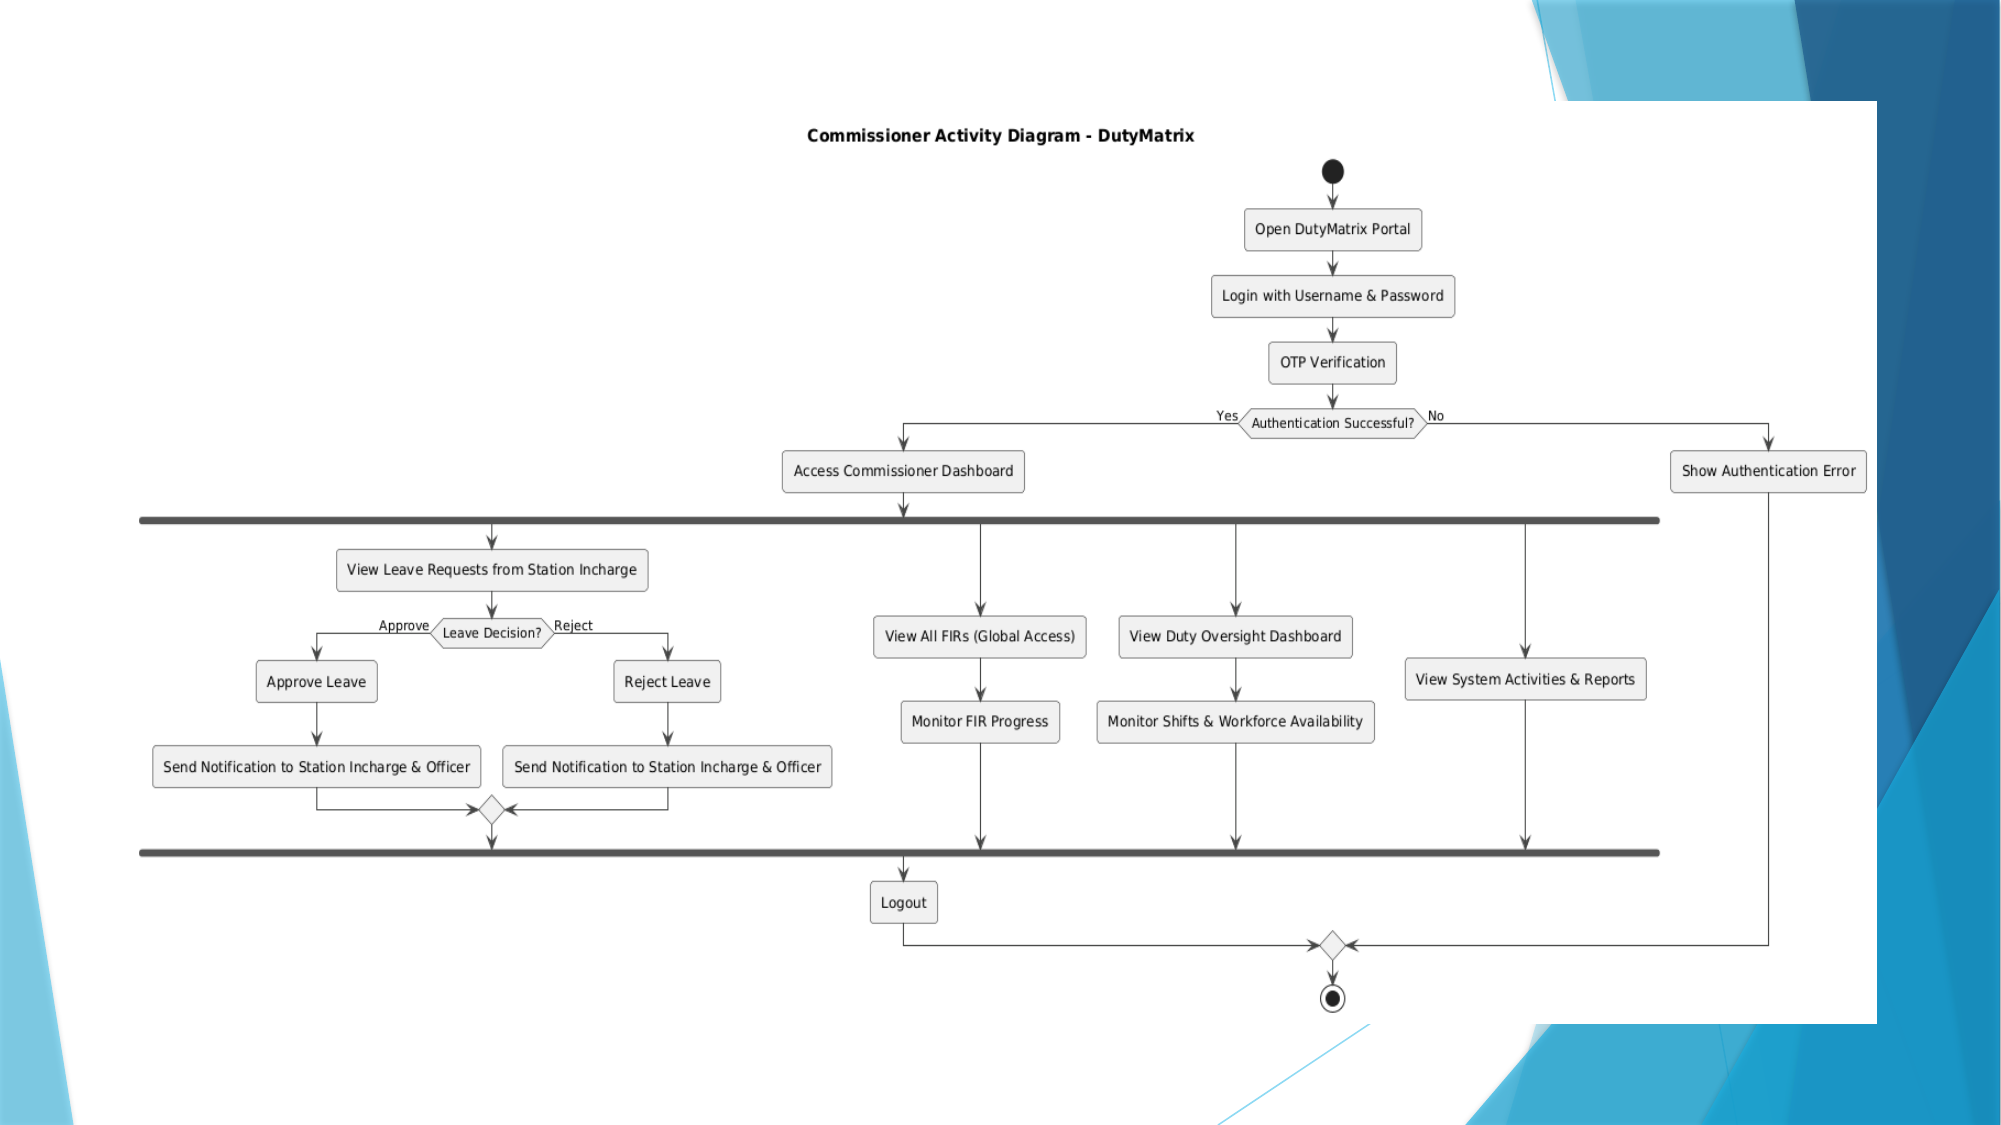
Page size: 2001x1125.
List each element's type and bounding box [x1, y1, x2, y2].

picture [127, 100, 1877, 1025]
